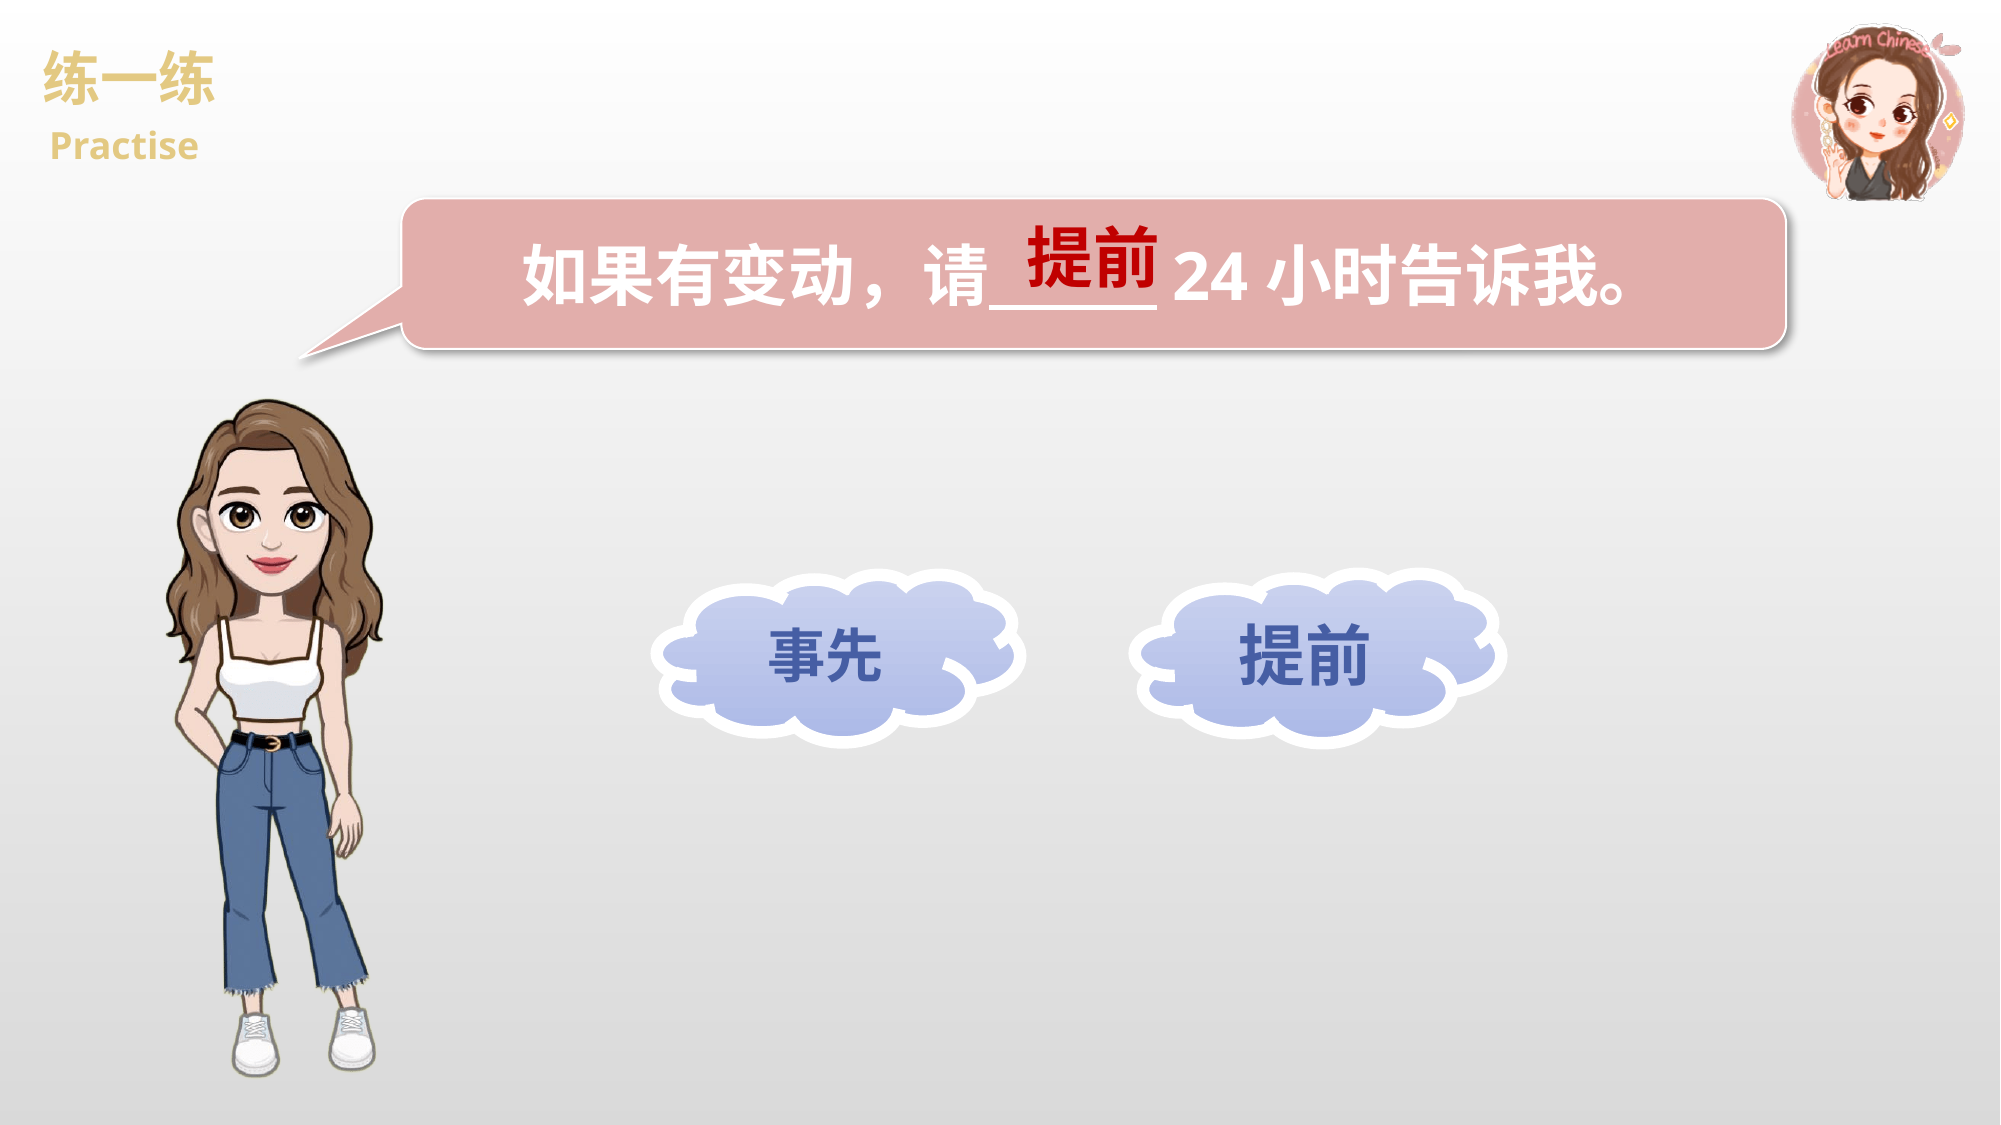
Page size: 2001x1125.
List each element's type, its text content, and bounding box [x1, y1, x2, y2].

text_box 提前 [965, 207, 1222, 303]
picture [0, 303, 548, 1125]
text_box 事先 [655, 573, 1022, 745]
text_box 如果有变动，请 24小时告诉我。 [375, 197, 1788, 350]
picture [1758, 0, 1998, 240]
text_box 练一练 [27, 35, 233, 120]
text_box 提前 [1133, 572, 1503, 745]
text_box Practise [34, 115, 215, 175]
